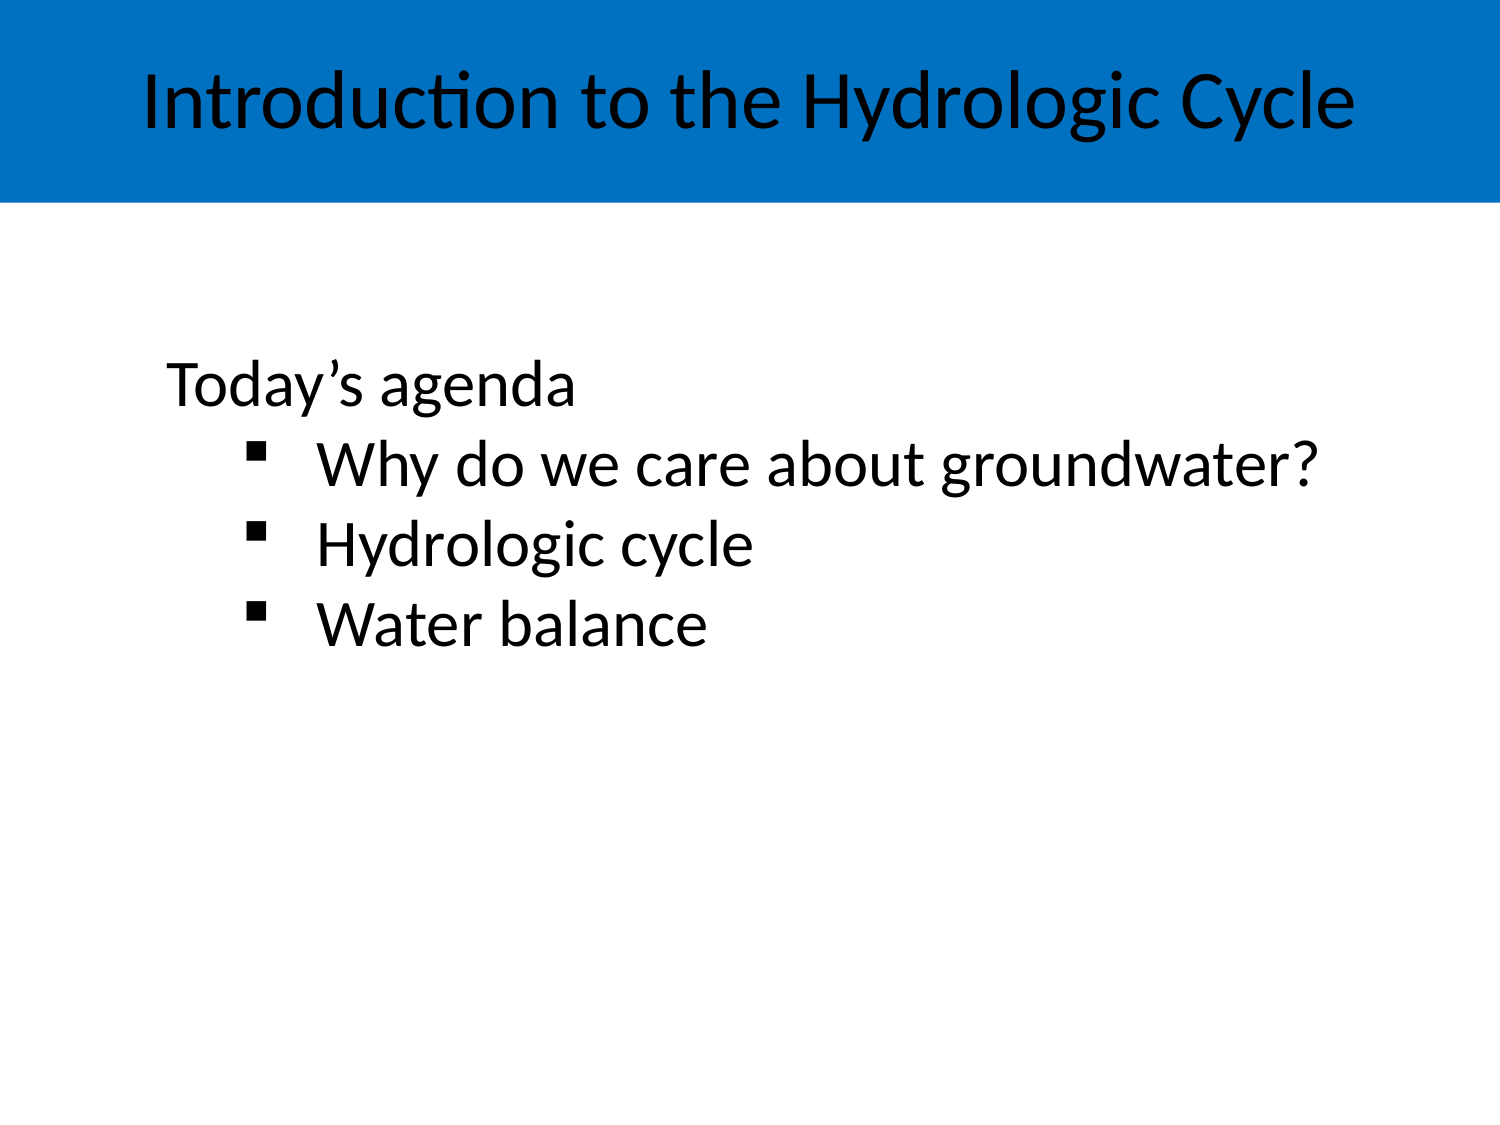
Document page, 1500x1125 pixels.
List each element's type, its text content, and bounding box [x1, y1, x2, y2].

text_box Today’s agenda Why do we care about groundwater? Hydrologic cycle Water balance [152, 332, 1359, 828]
text_box Introduction to the Hydrologic Cycle [0, 0, 1500, 204]
